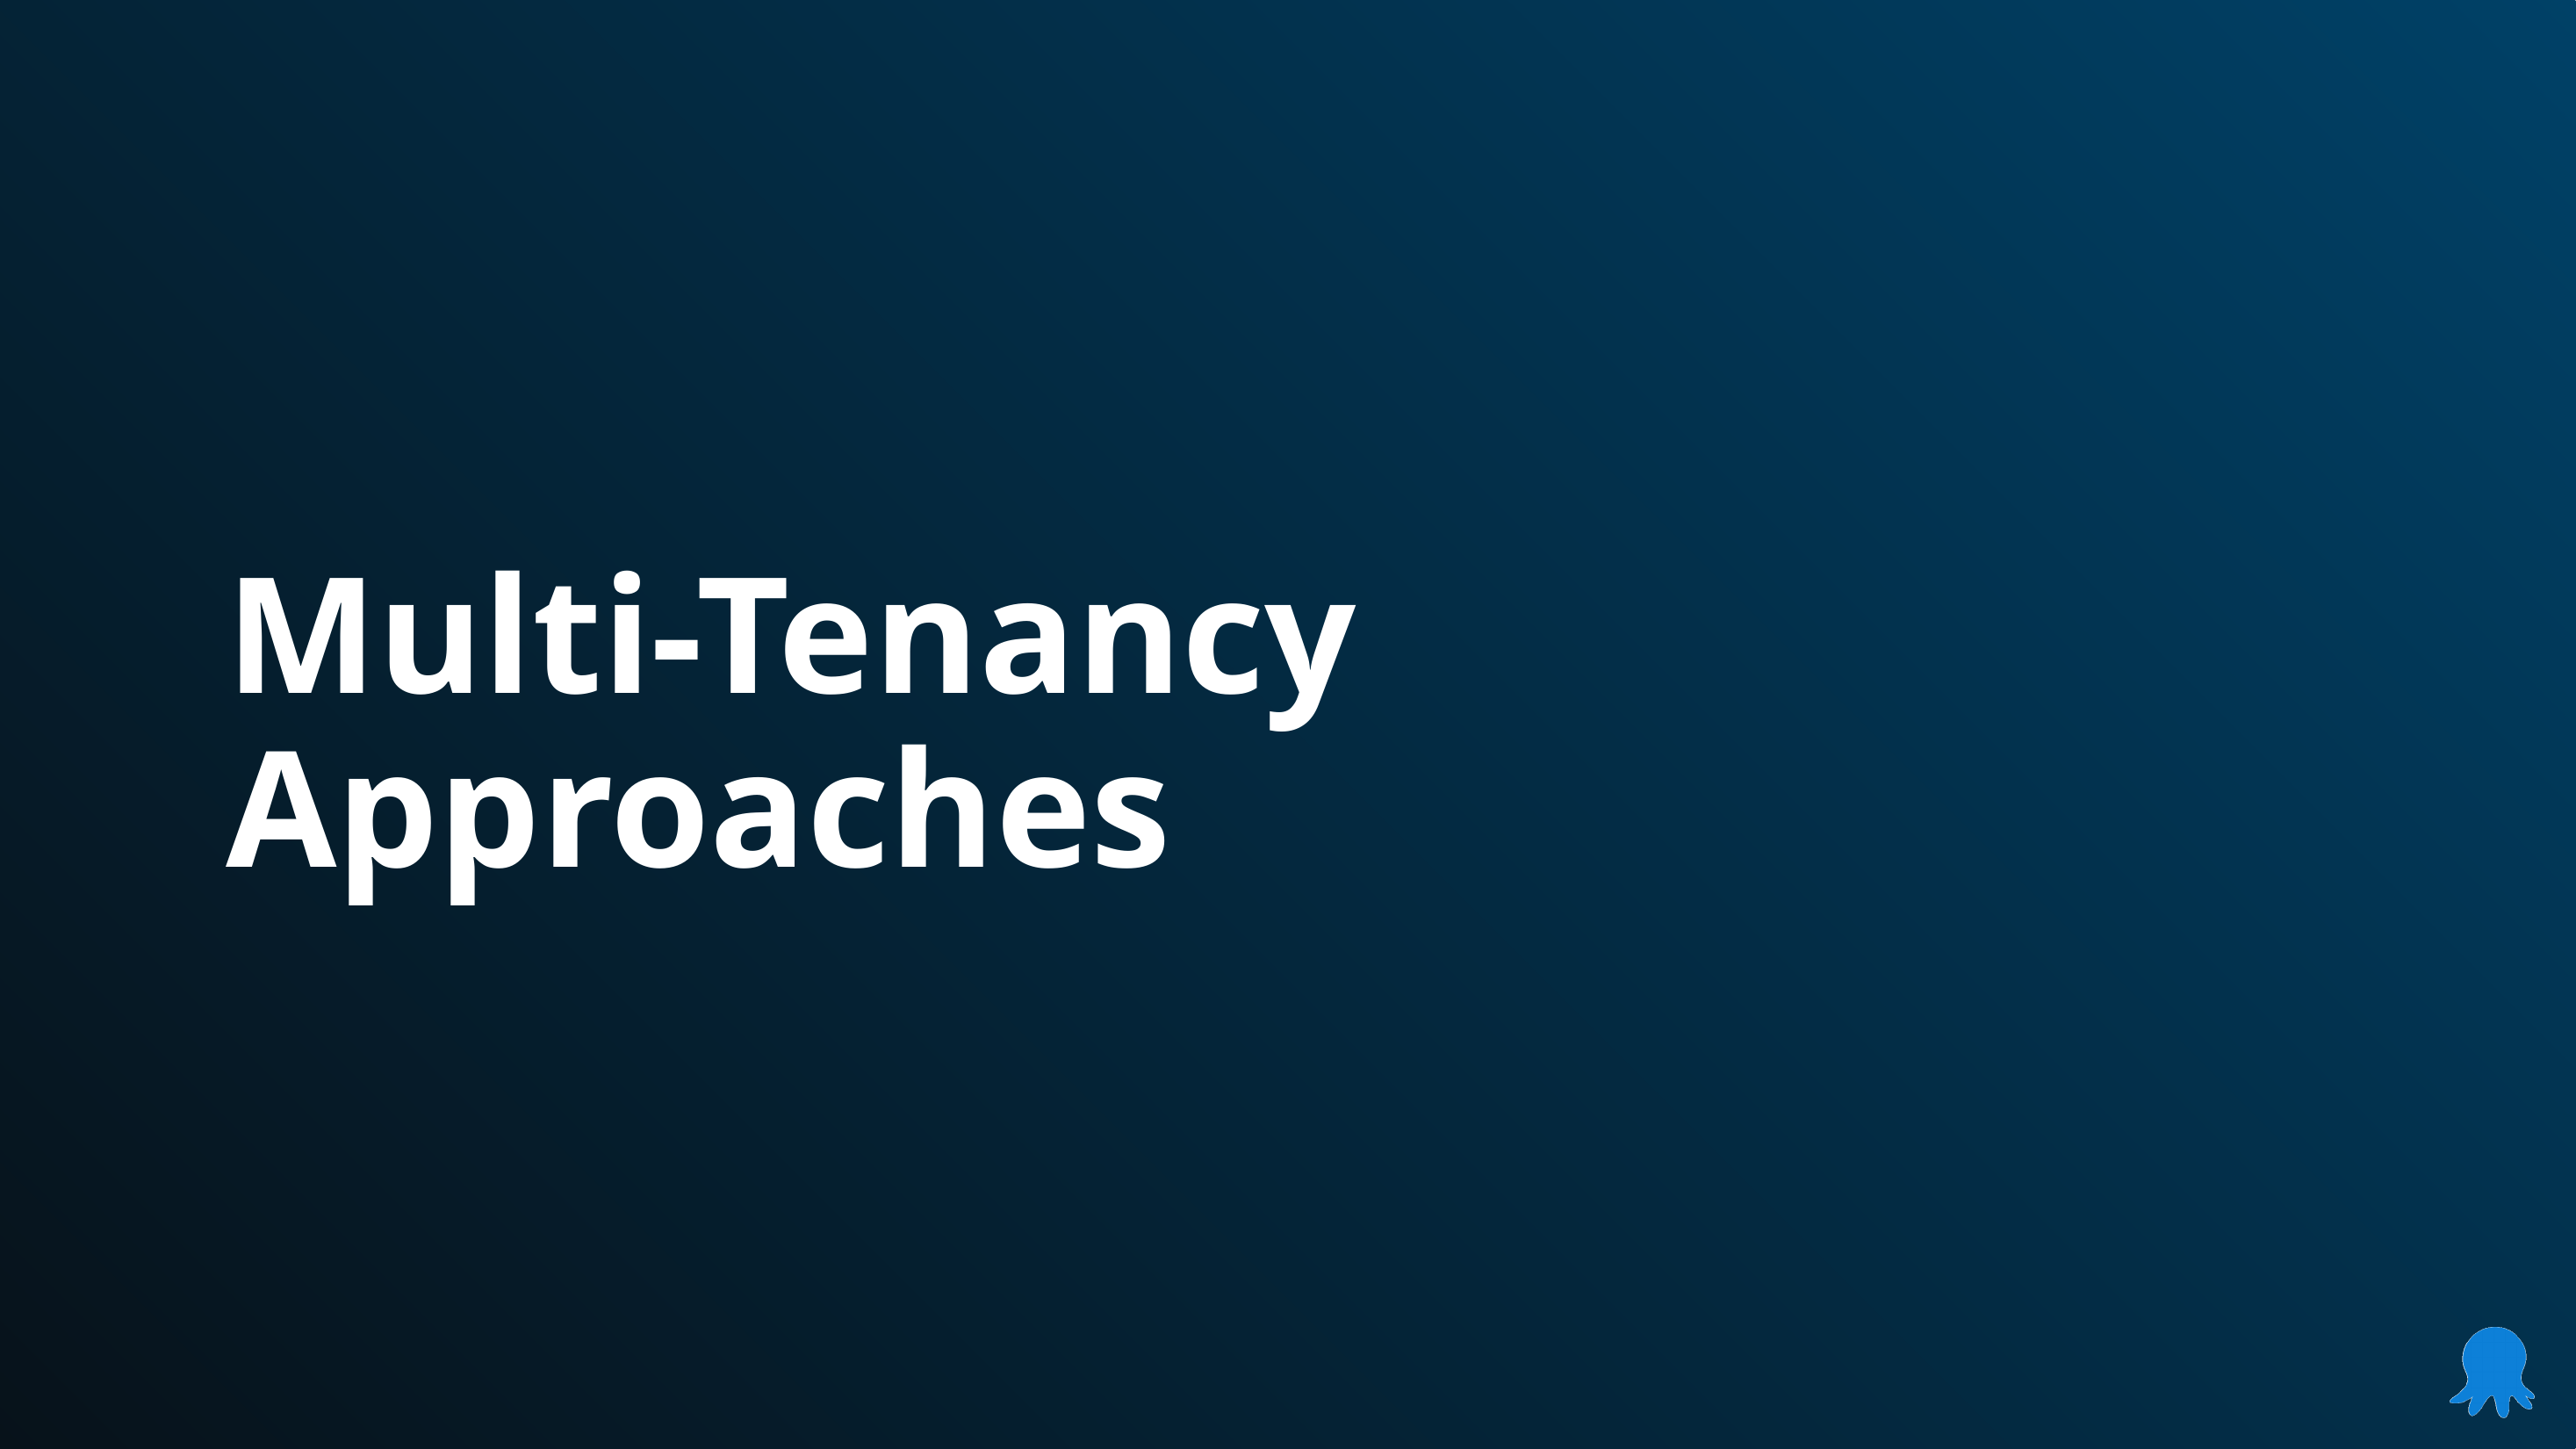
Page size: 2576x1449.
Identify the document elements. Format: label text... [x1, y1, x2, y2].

title Multi-Tenancy Approaches [212, 333, 2277, 1123]
picture [2449, 1327, 2543, 1418]
